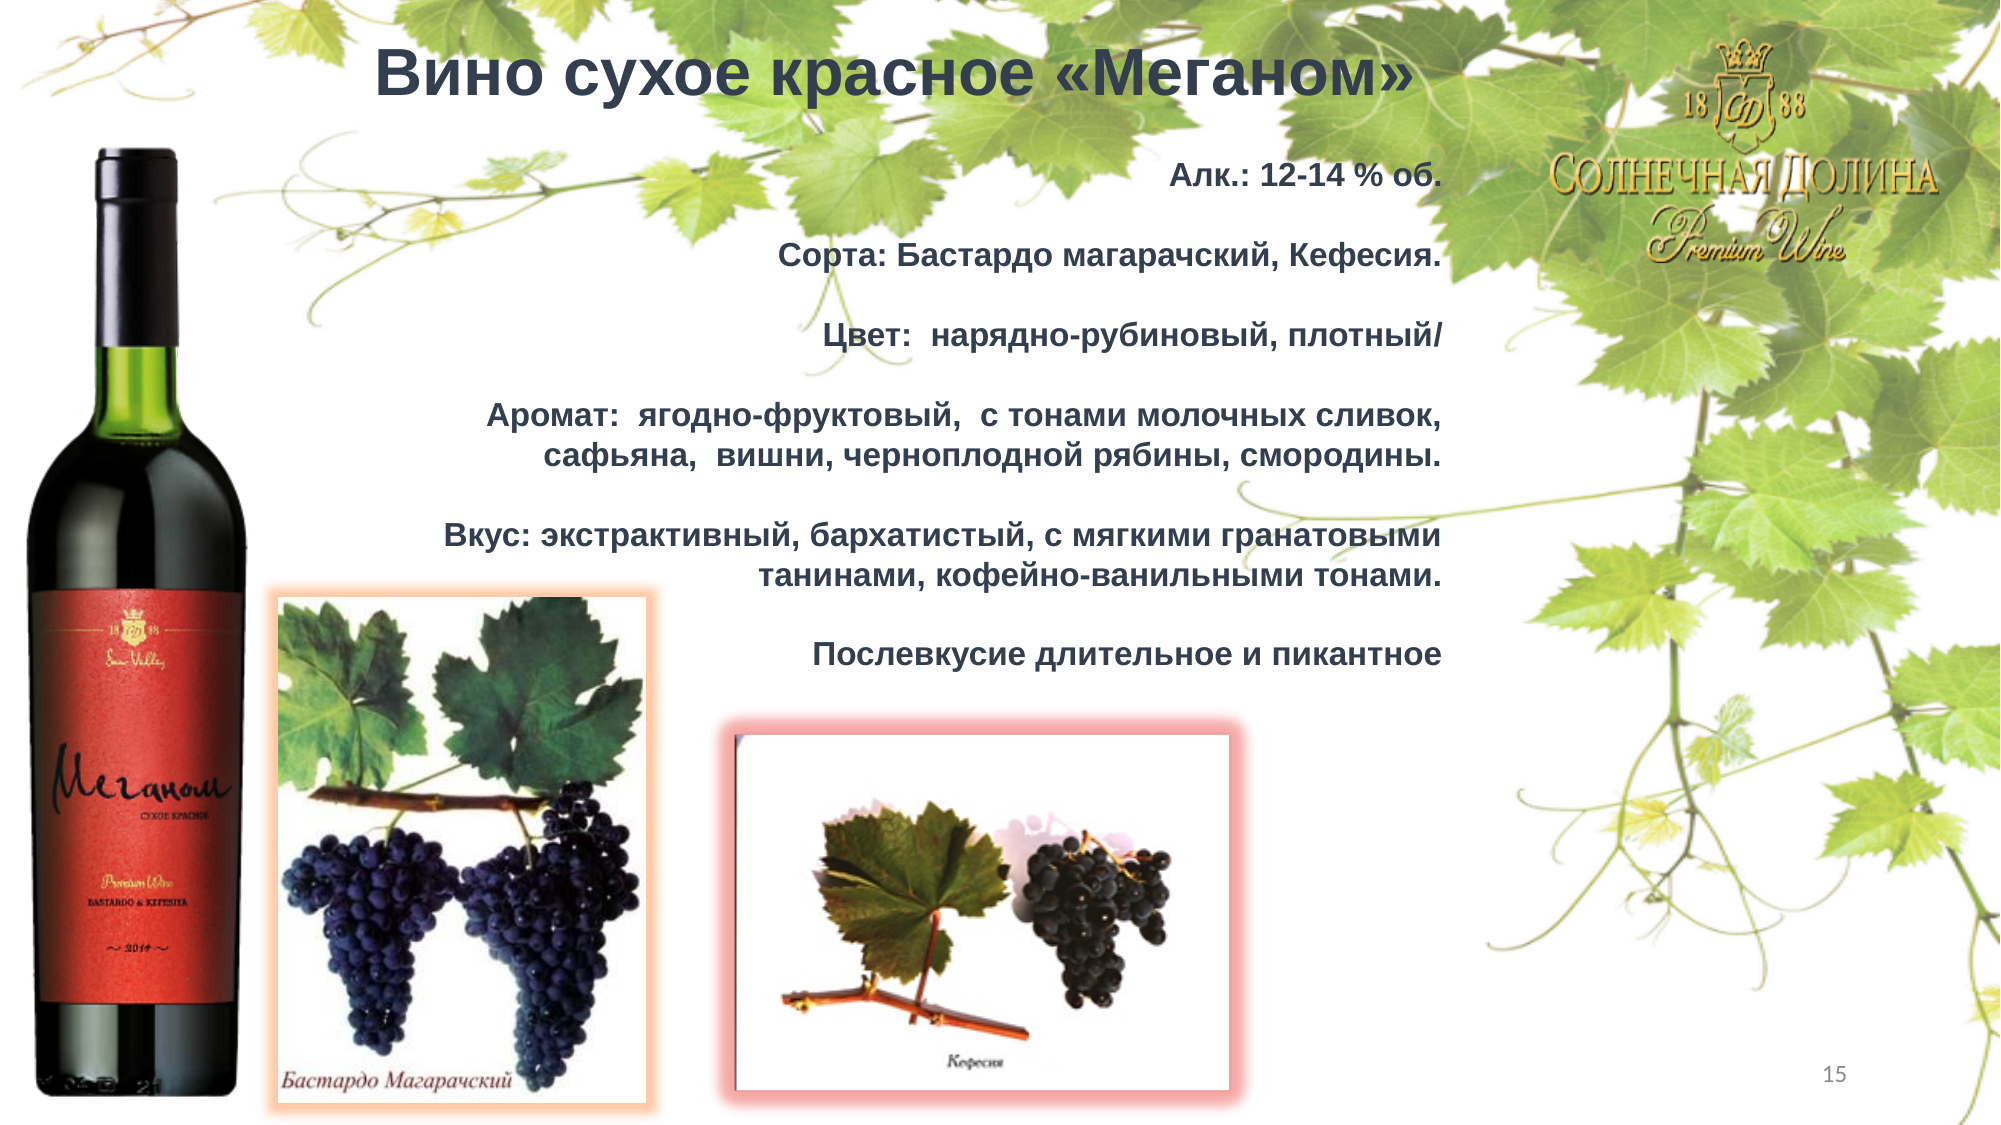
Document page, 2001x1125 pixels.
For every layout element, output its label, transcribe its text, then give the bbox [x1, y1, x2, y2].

picture [0, 136, 646, 1125]
picture [1540, 21, 1956, 280]
picture [701, 701, 1264, 1125]
slide_number 15 [1412, 1042, 1863, 1103]
text_box Вино сухое красное «Меганом» Алк.: 12-14 % об. Сорта: Бастардо магарачский, Кефесия. Цвет: нарядно-рубиновый, плотный/ Аромат: ягодно-фруктовый, с тонами молочных сливок, сафьяна, вишни, черноплодной рябины, смородины. Вкус: экстрактивный, бархатистый, с мягкими гранатовыми танинами, кофейно-ванильными тонами. Послевкусие длительное и пикантное [323, 21, 1458, 680]
